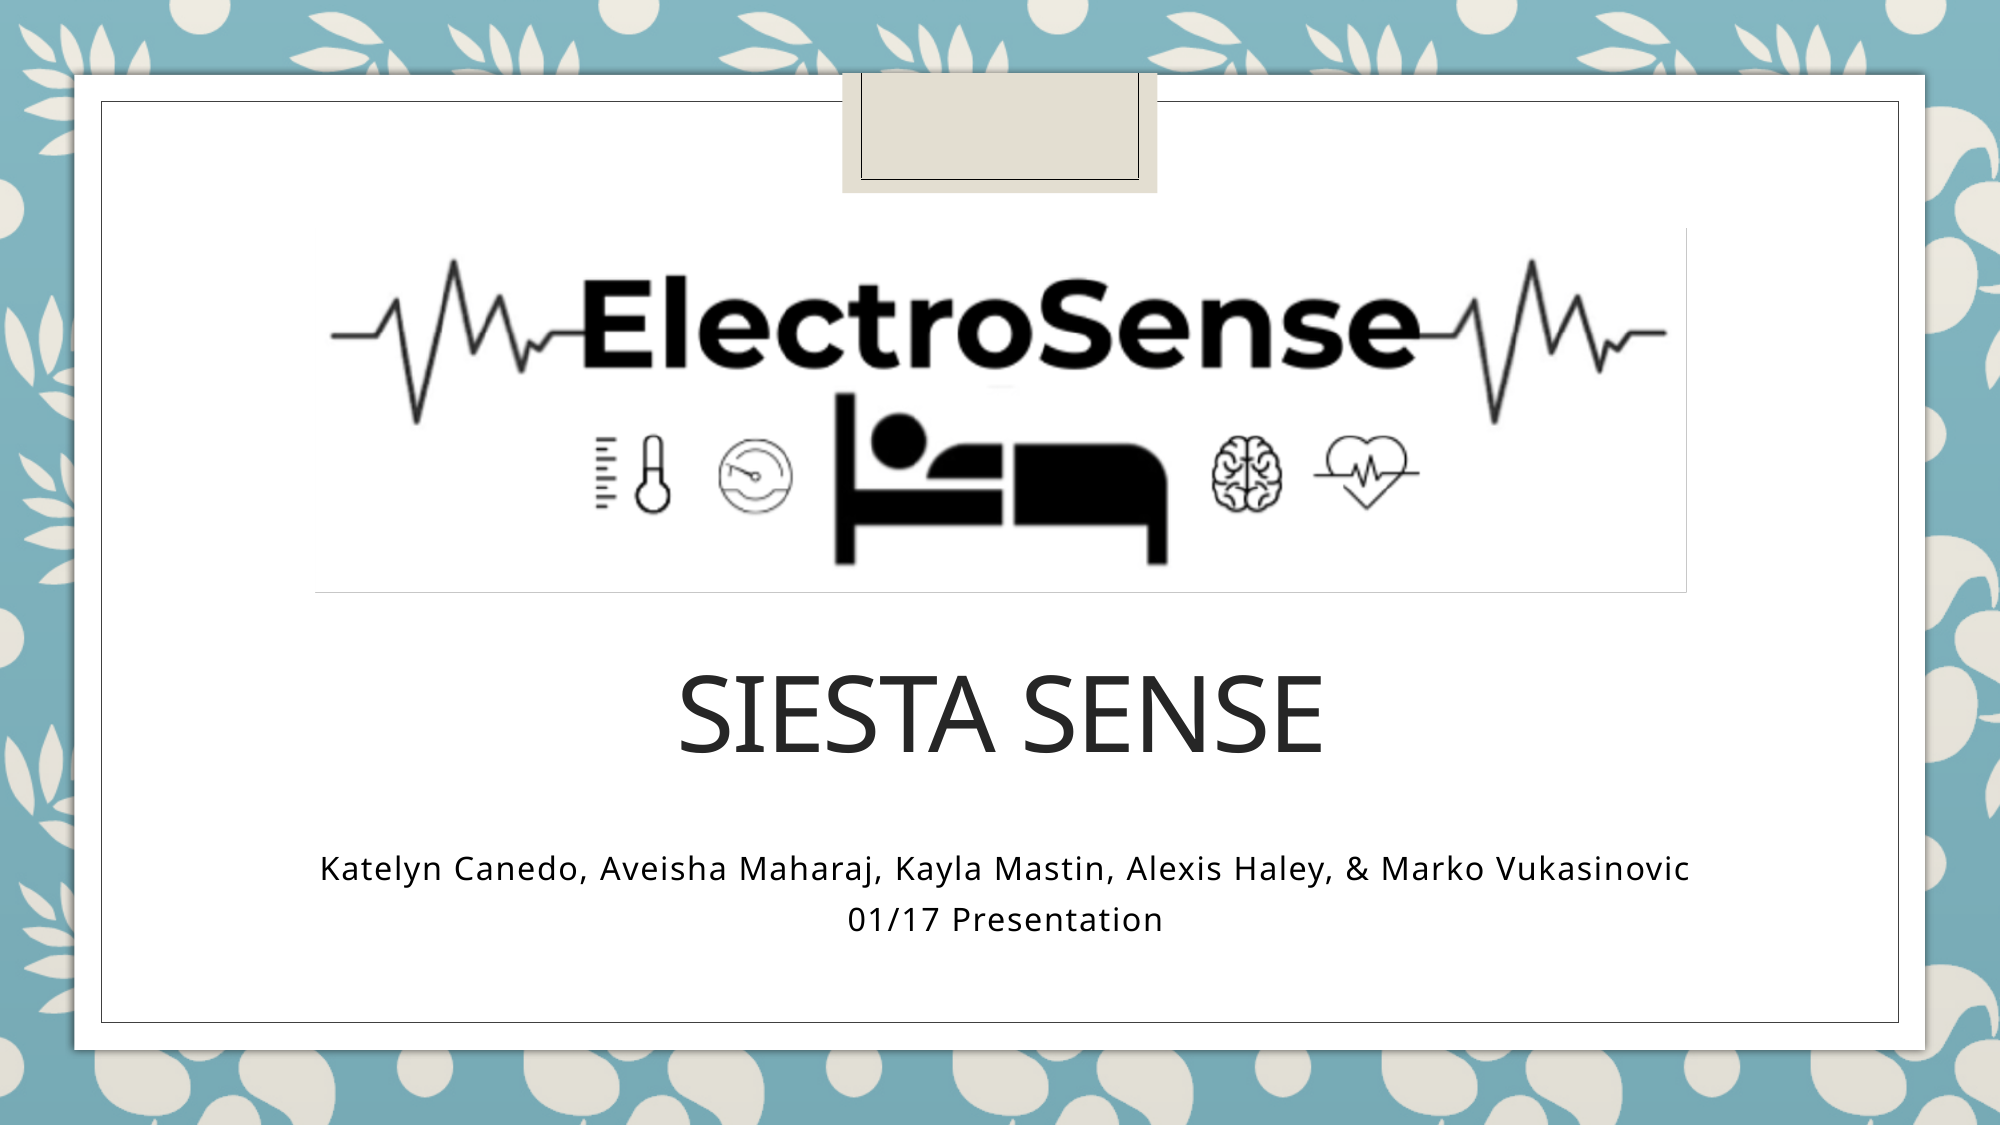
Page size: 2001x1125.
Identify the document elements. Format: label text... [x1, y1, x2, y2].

text_box [841, 72, 1158, 194]
title Siesta Sense [203, 600, 1801, 841]
text_box [74, 74, 1925, 1050]
picture [314, 228, 1687, 593]
text_box [101, 101, 1899, 1023]
subtitle Katelyn Canedo, Aveisha Maharaj, Kayla Mastin, Alexis Haley, & Marko Vukasinovic 01/17 Presentation [225, 840, 1787, 946]
